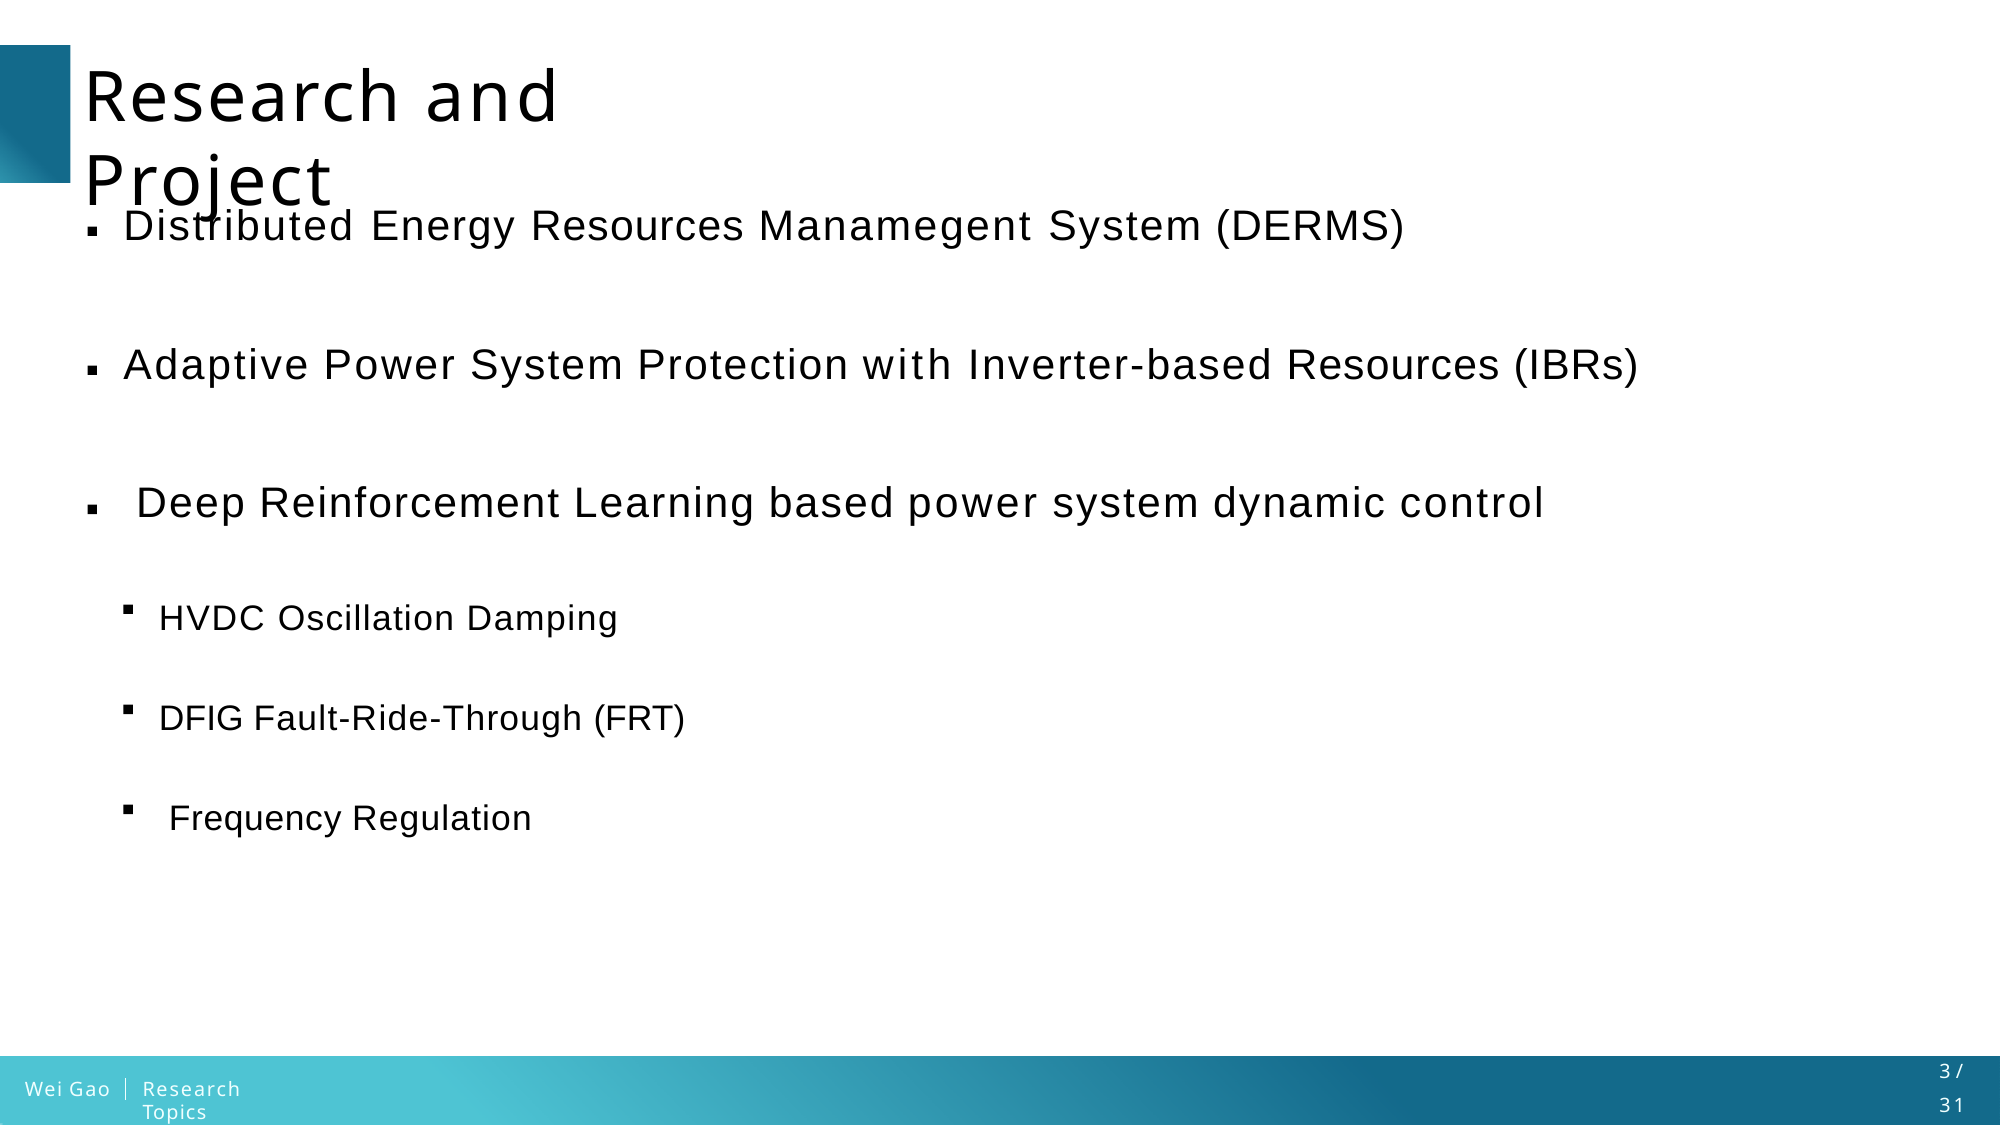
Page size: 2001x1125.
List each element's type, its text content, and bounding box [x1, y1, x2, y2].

footer Research Topics [140, 1078, 303, 1125]
text_box [87, 365, 97, 375]
text_box [87, 226, 97, 236]
text_box Distributed Energy Resources Manamegent System (DERMS) Adaptive Power System Protection with Inverter-based Resources (IBRs) Deep Reinforcement Learning based power system dynamic control HVDC Oscillation Damping DFIG Fault-Ride-Through (FRT) Frequency Regulation [121, 195, 1649, 838]
text_box 3 / 31 [1935, 1062, 1968, 1125]
text_box [0, 1056, 2000, 1125]
title Research and Project [81, 49, 822, 240]
slide_number Wei Gao [22, 1078, 112, 1125]
text_box [0, 45, 71, 183]
text_box [87, 504, 97, 515]
